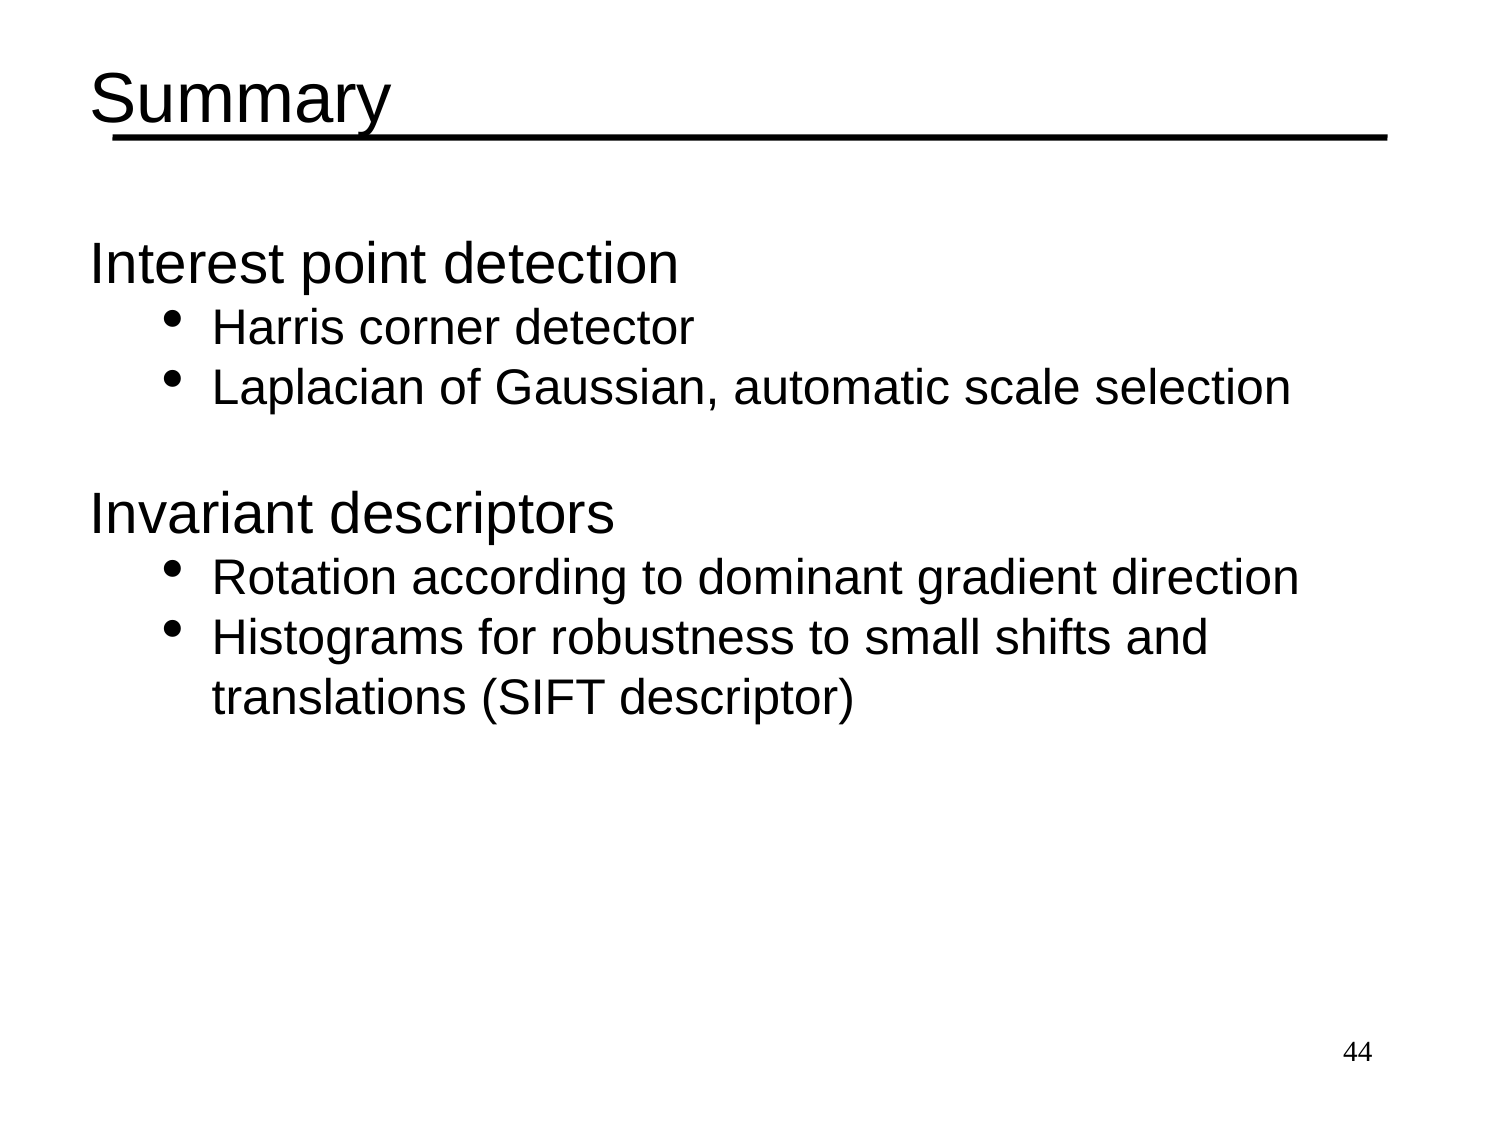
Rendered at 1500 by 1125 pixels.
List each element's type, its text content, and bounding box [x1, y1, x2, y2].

text_box 1 [1074, 1025, 1388, 1100]
text_box Summary [75, 0, 1425, 188]
text_box Interest point detection Harris corner detector Laplacian of Gaussian, automatic scale selection Invariant descriptors Rotation according to dominant gradient direction Histograms for robustness to small shifts and translations (SIFT descriptor) [75, 217, 1425, 960]
